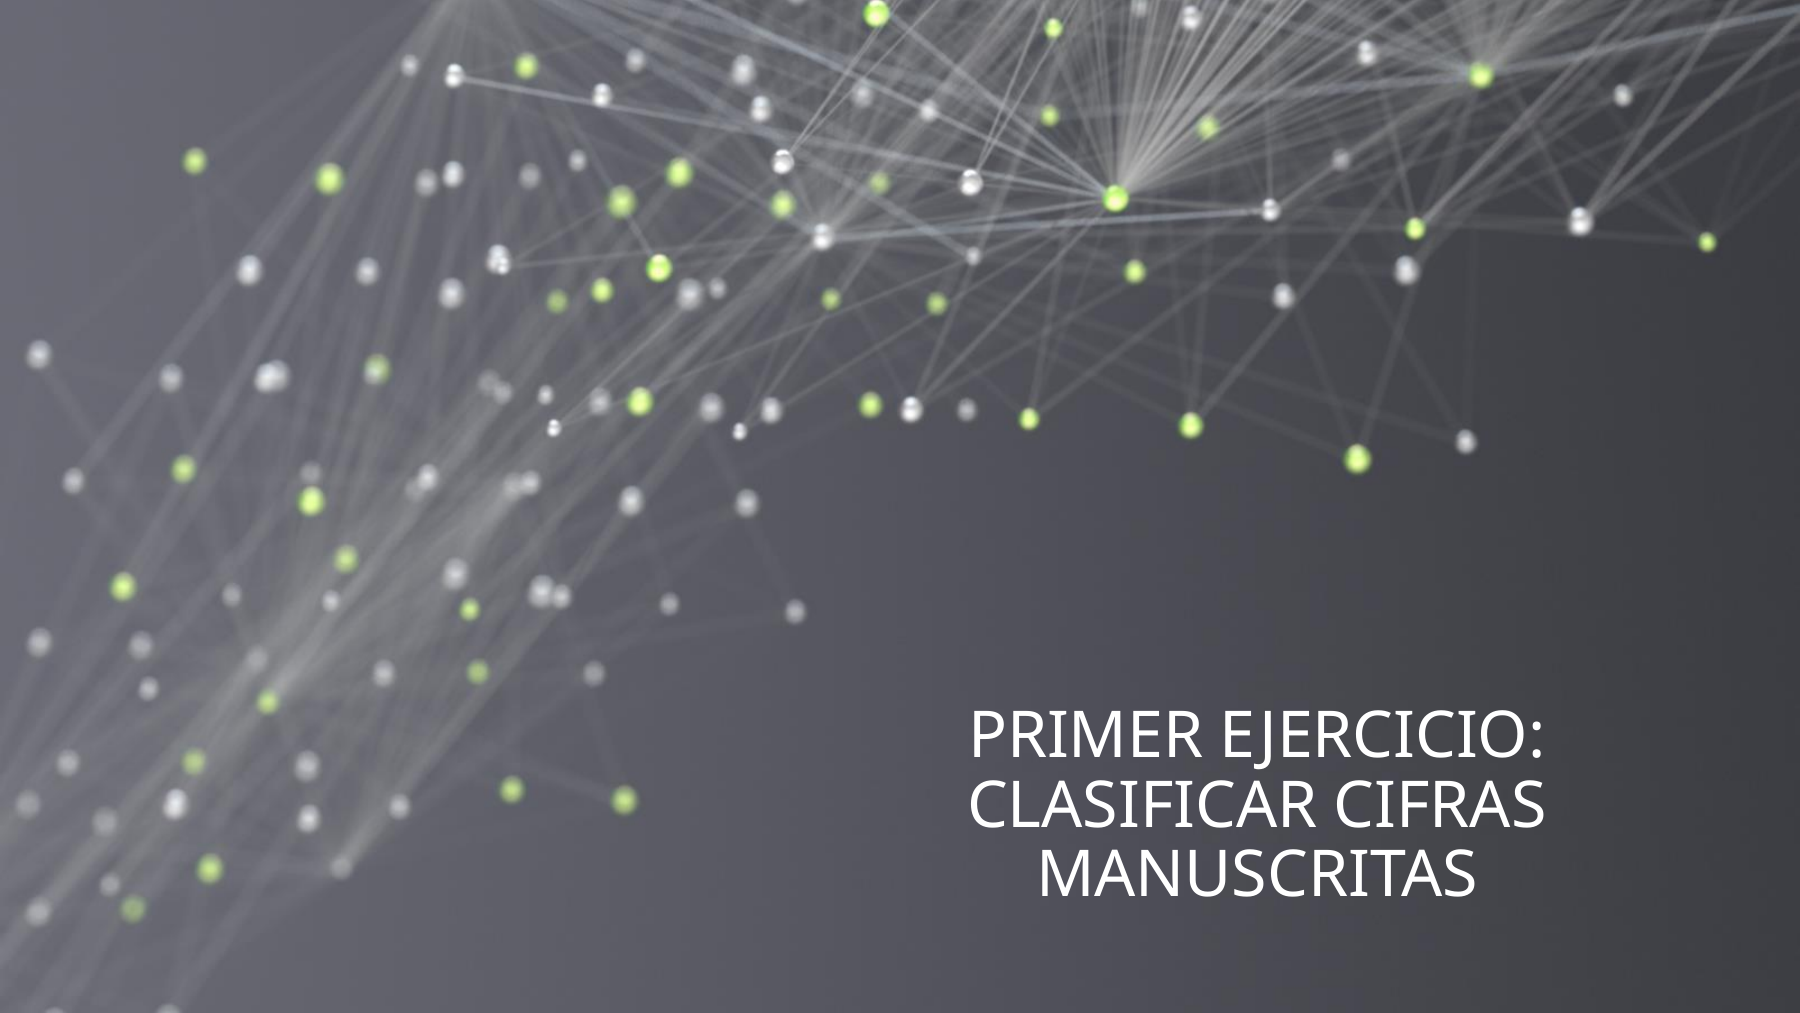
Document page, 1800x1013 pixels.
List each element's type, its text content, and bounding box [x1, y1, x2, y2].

picture [0, 0, 1800, 1013]
title Primer ejercicio: Clasificar cifras manuscritas [815, 692, 1699, 919]
